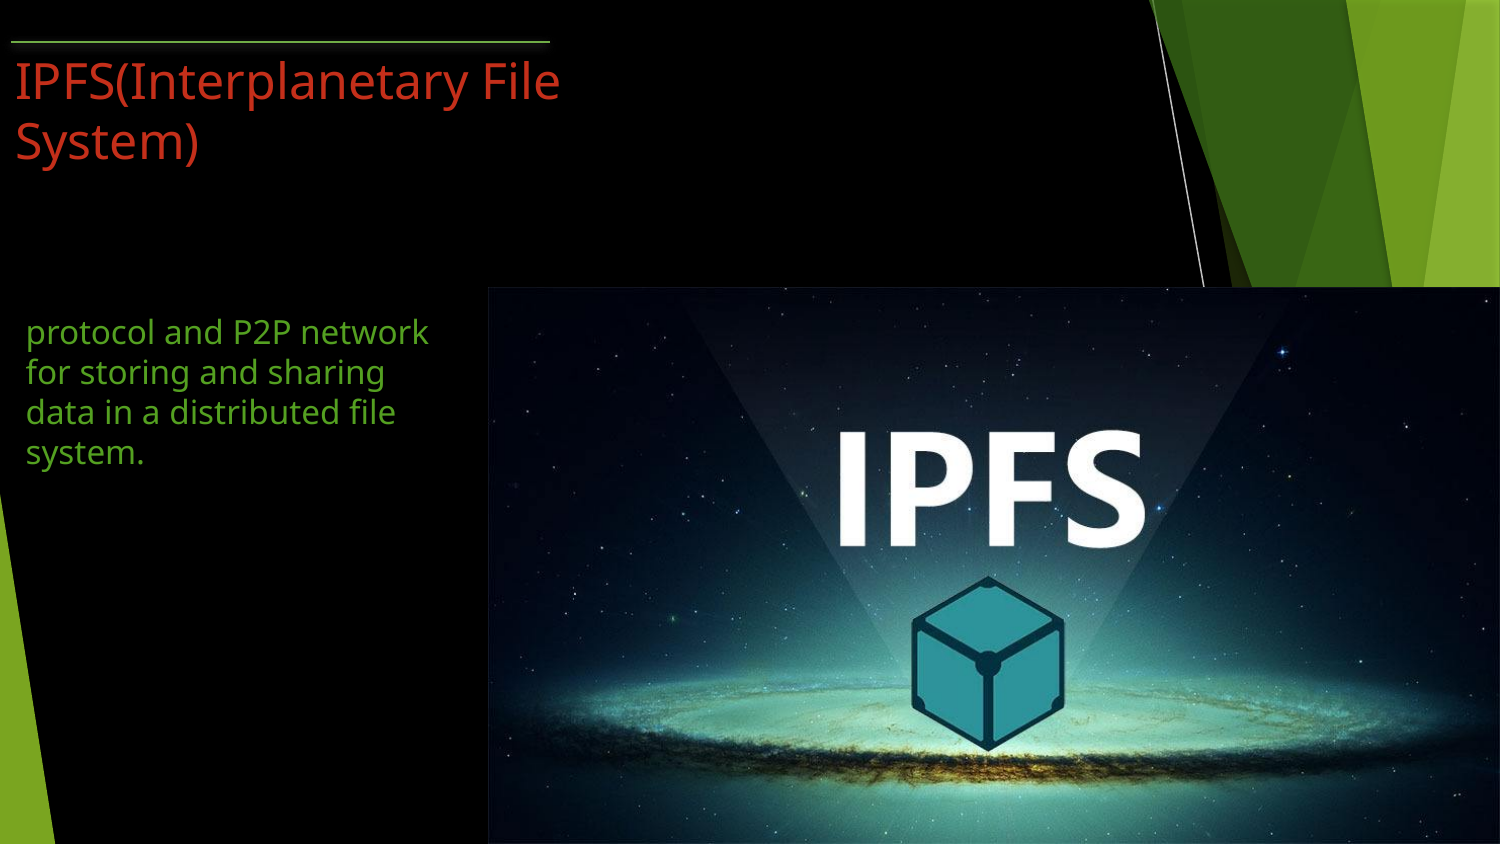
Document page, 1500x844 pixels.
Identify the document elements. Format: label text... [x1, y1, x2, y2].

text_box protocol and P2P network for storing and sharing data in a distributed file system. [10, 303, 462, 479]
title IPFS(Interplanetary File System) [0, 34, 584, 190]
picture [487, 286, 1500, 844]
